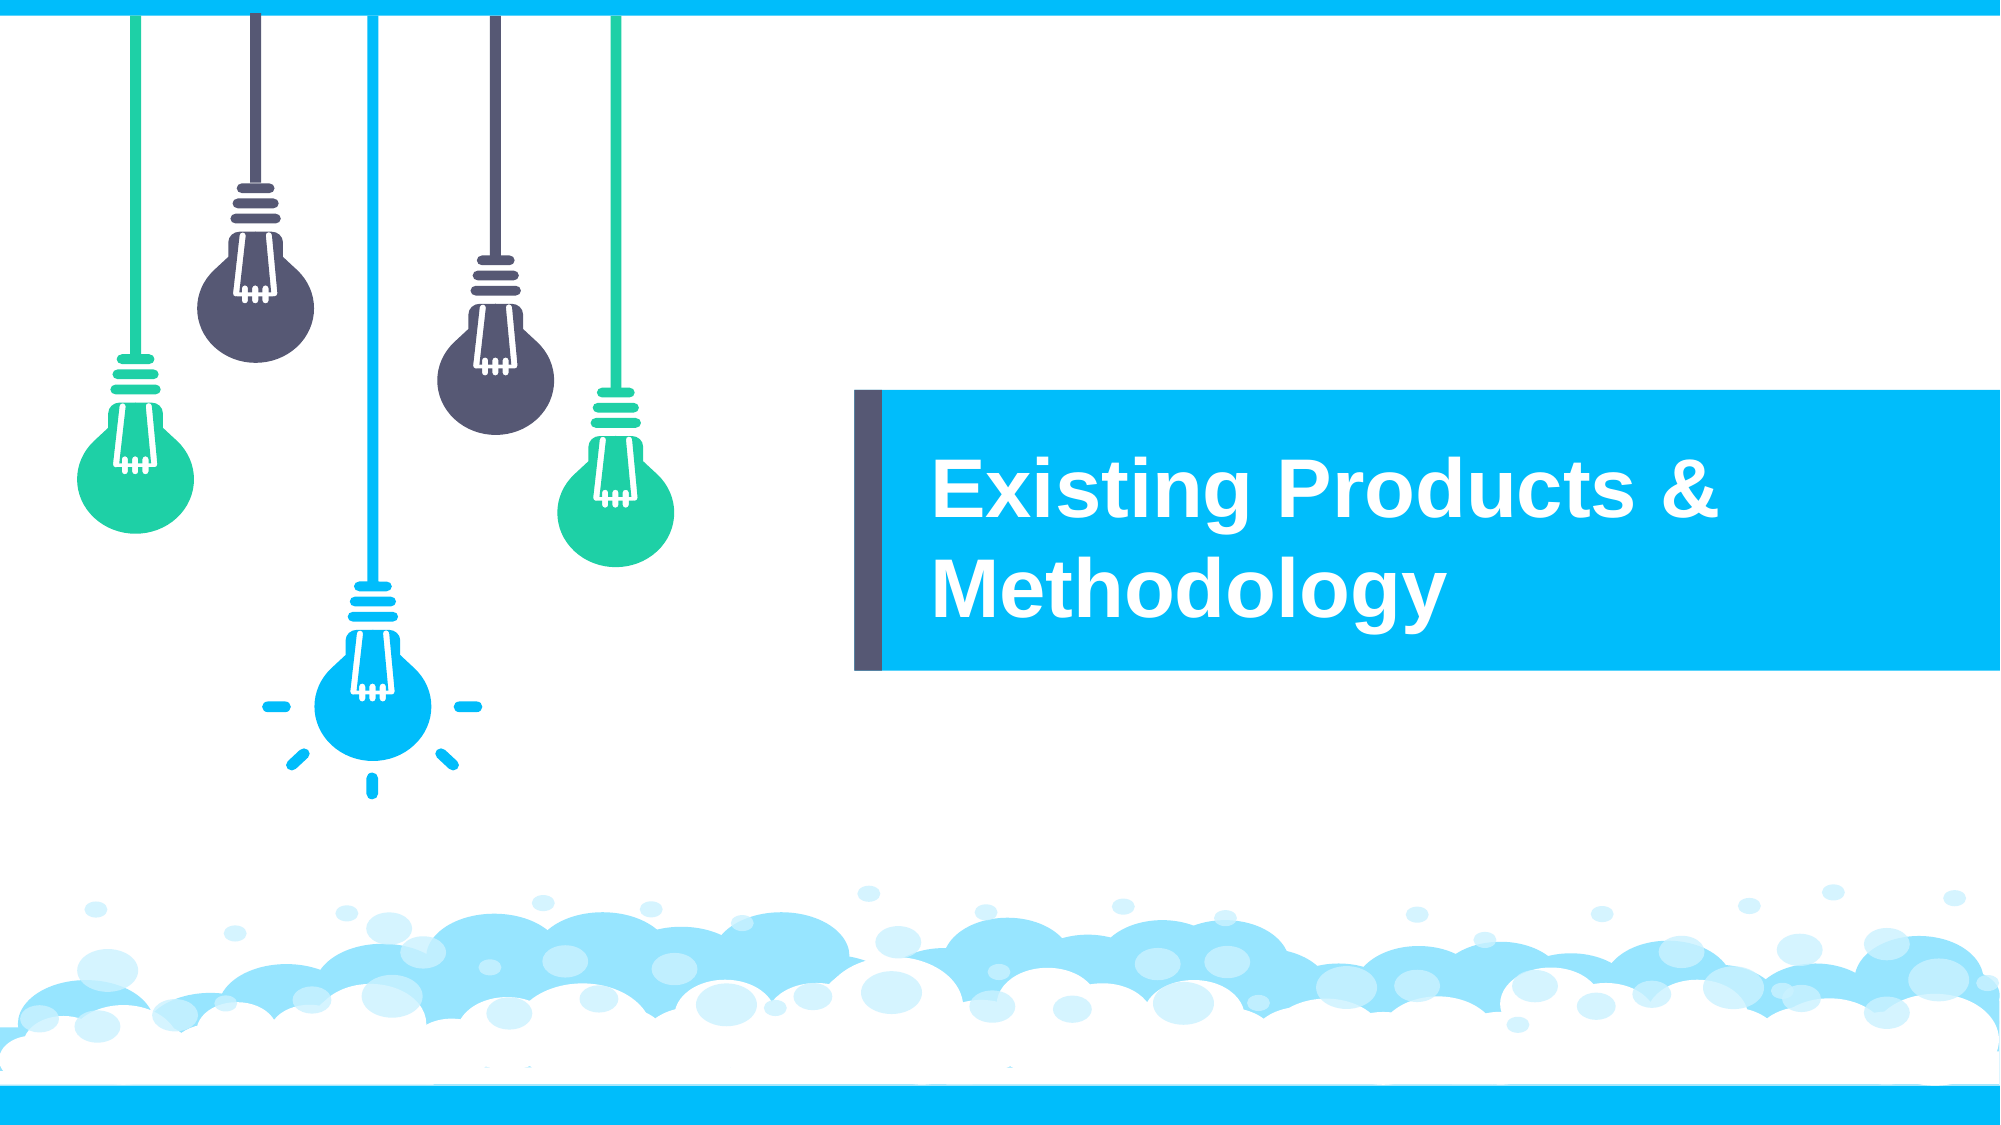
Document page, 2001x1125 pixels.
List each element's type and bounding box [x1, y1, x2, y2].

text_box [854, 389, 2000, 671]
text_box [0, 884, 2000, 1086]
text_box [77, 13, 675, 800]
